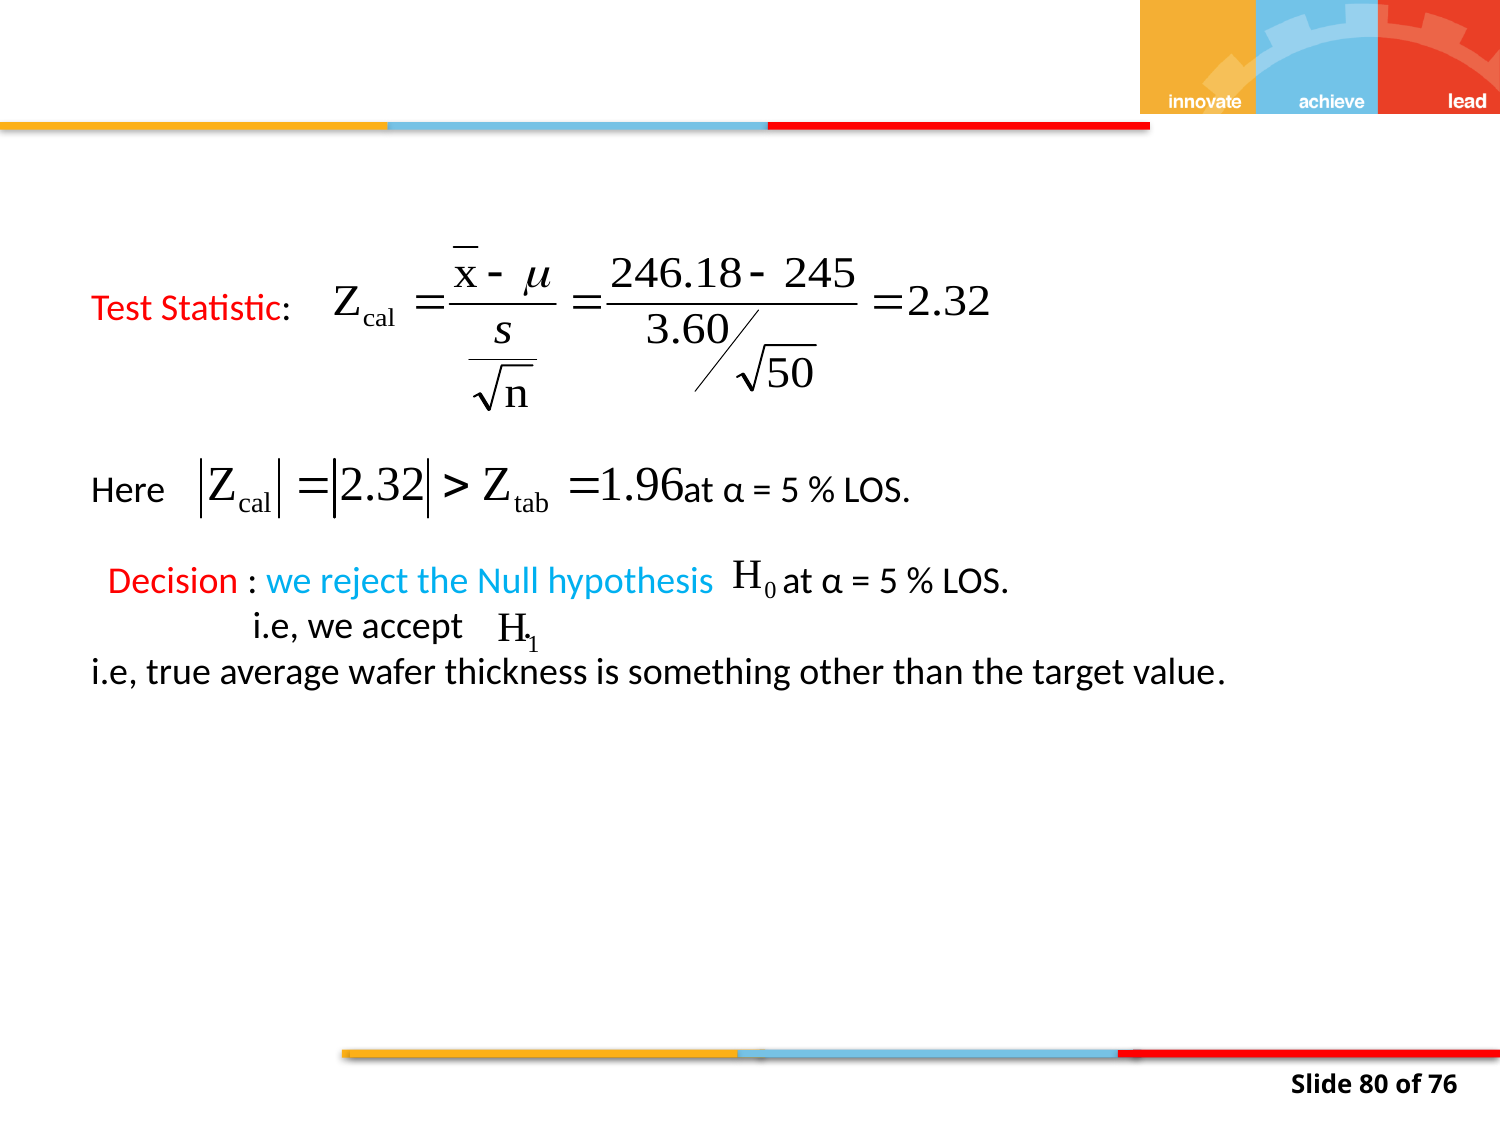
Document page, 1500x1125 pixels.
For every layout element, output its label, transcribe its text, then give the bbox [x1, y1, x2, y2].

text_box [490, 599, 547, 660]
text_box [324, 238, 998, 422]
text_box Test Statistic: Here at α = 5 % LOS. Decision : we reject the Null hypothesis at α = 5 % LOS. i.e, we accept . i.e, true average wafer thickness is something other than the target value. [76, 275, 1246, 700]
picture [1140, 0, 1500, 114]
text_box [725, 545, 785, 610]
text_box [191, 447, 695, 530]
